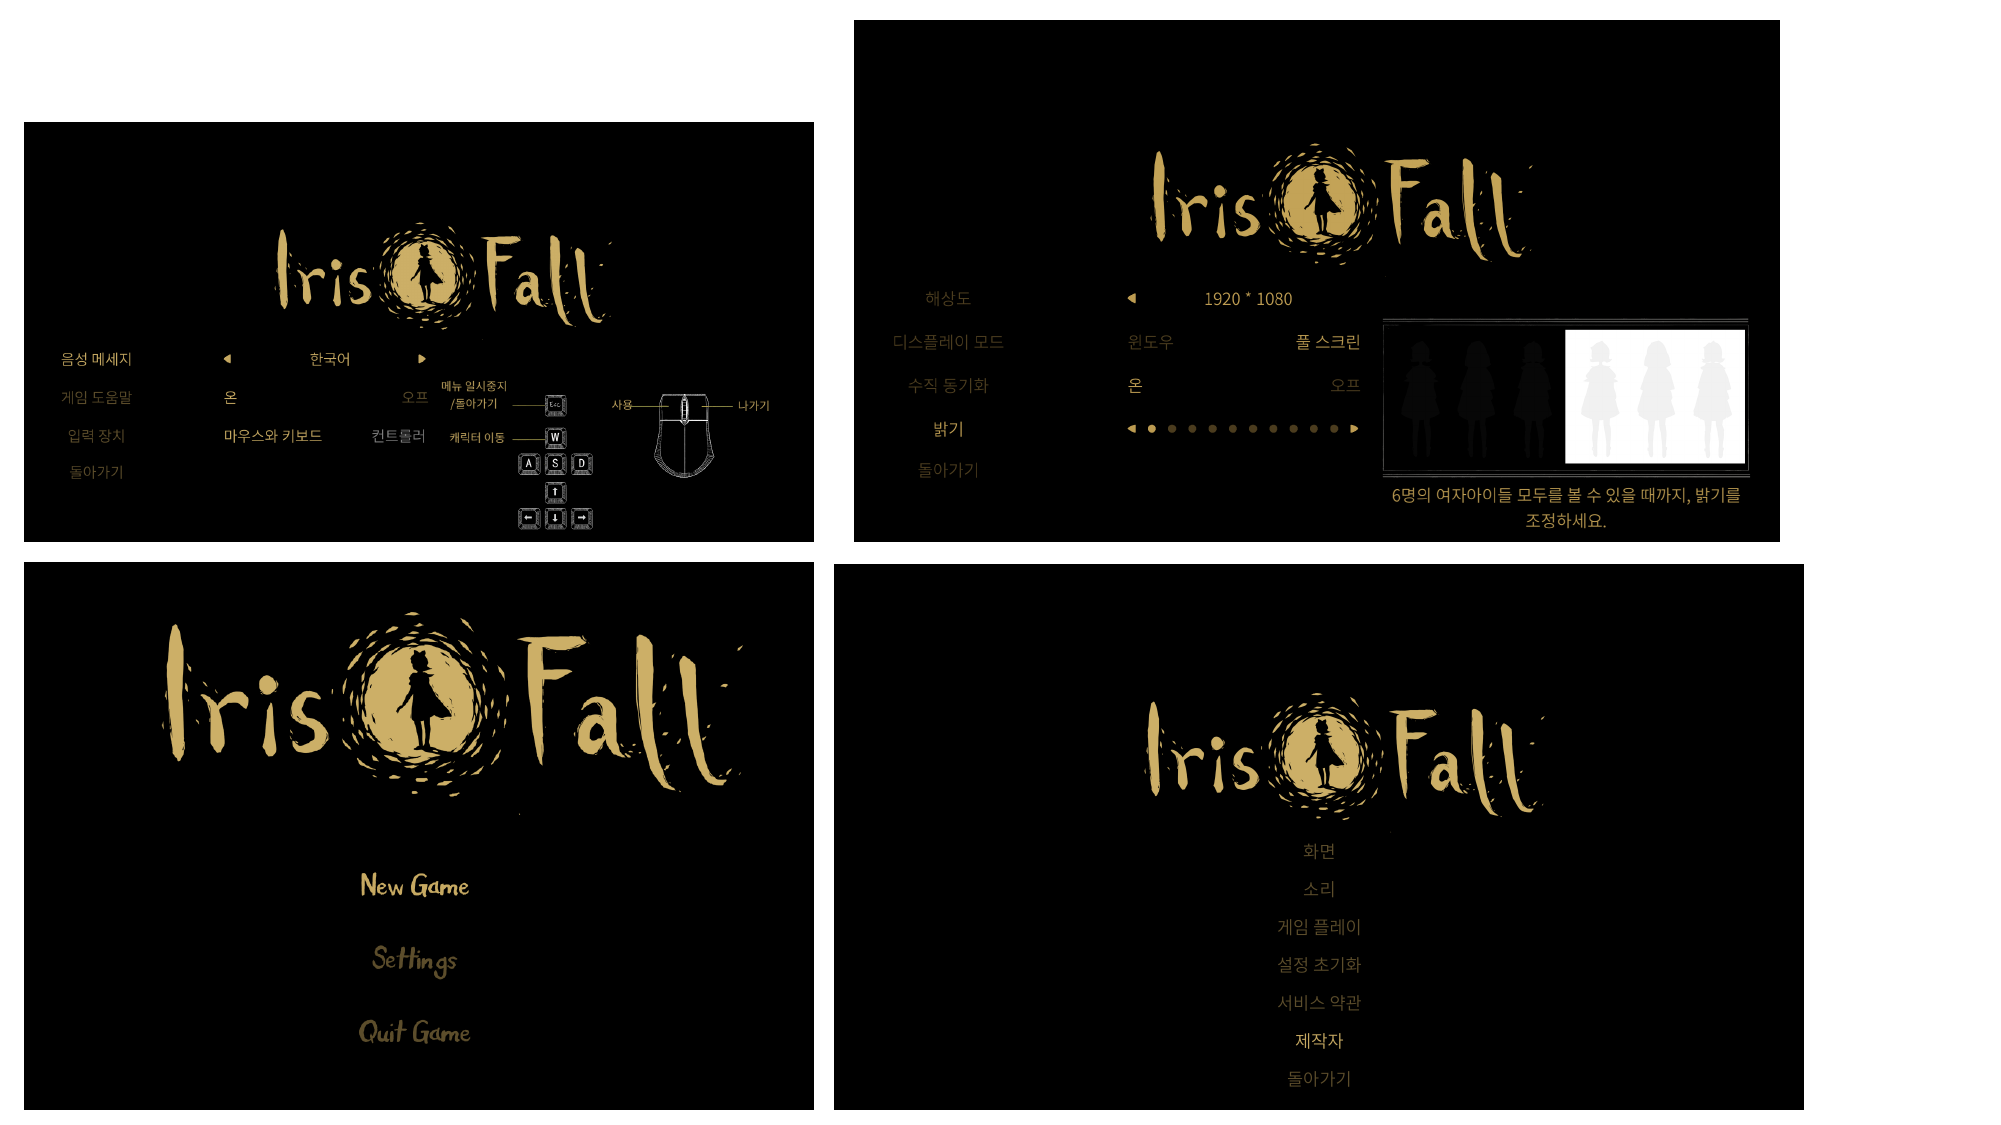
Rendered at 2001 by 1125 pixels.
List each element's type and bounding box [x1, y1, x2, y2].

picture [24, 122, 814, 542]
picture [24, 562, 814, 1110]
picture [854, 20, 1780, 542]
picture [834, 564, 1804, 1110]
